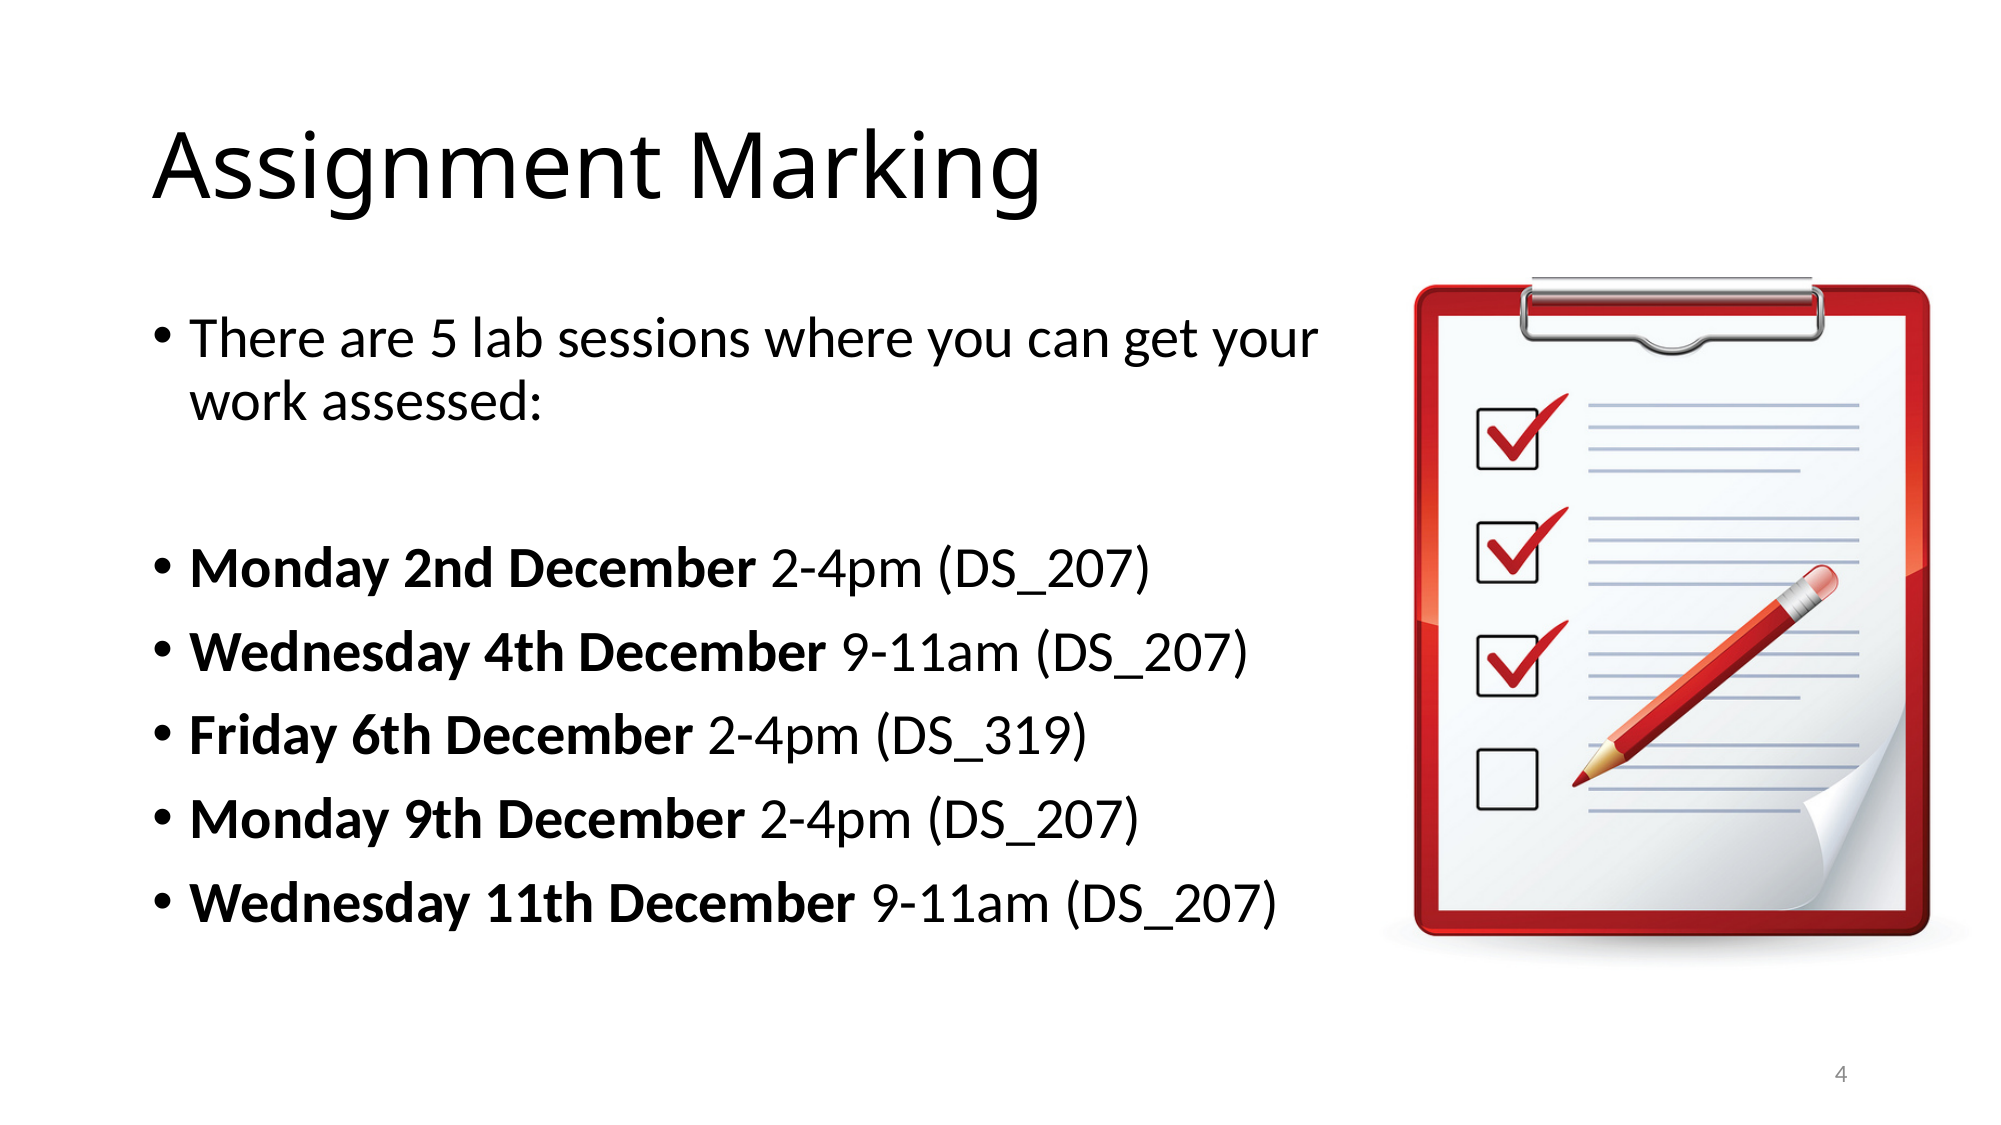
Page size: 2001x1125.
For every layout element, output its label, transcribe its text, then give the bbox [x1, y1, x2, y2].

title Assignment Marking [137, 59, 1863, 278]
slide_number 4 [1412, 1042, 1863, 1103]
picture [1352, 277, 2000, 971]
list There are 5 lab sessions where you can get your work assessed: Monday 2nd December 2-4pm (DS_207) Wednesday 4th December 9-11am (DS_207) Friday 6th December 2-4pm (DS_319) Monday 9th December 2-4pm (DS_207) Wednesday 11th December 9-11am (DS_207) [137, 299, 1388, 1066]
